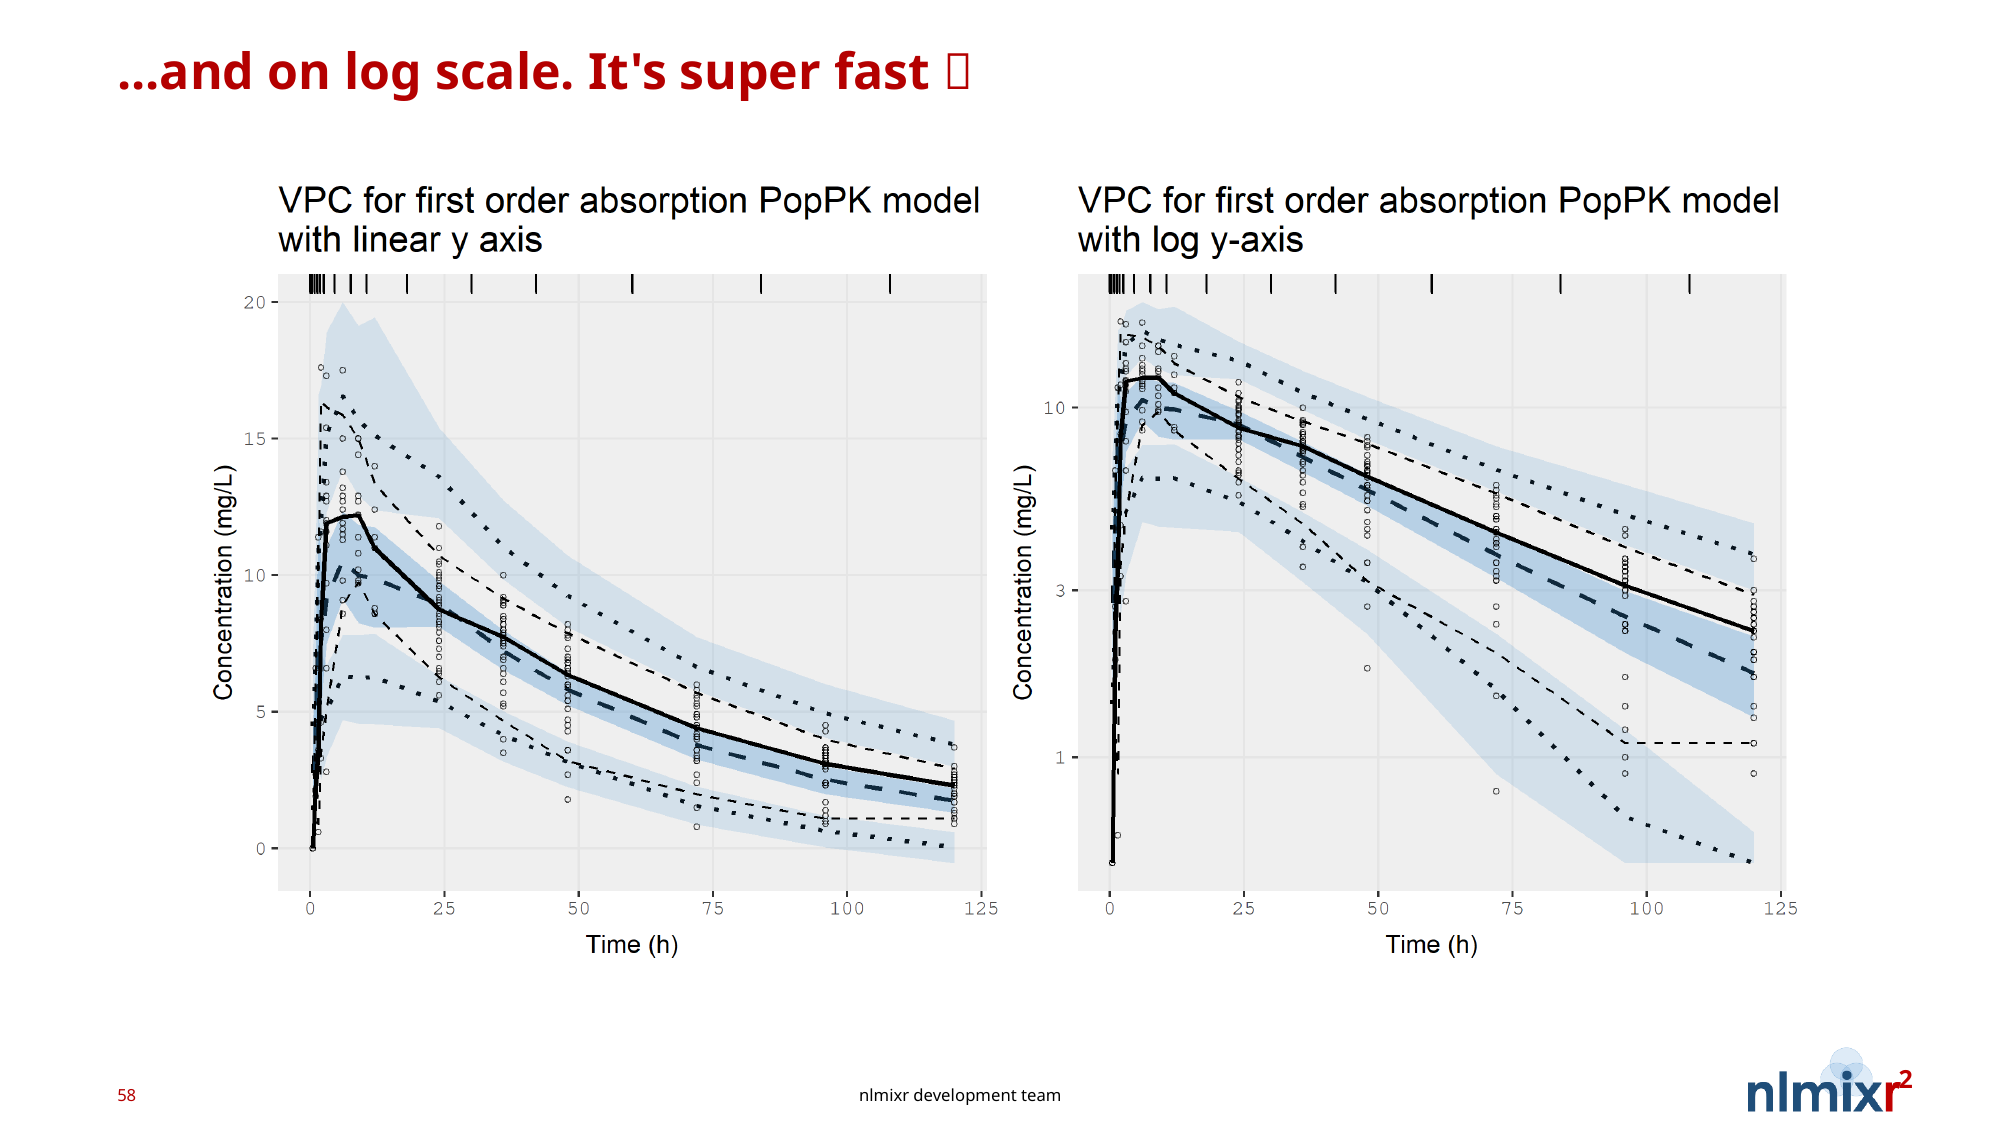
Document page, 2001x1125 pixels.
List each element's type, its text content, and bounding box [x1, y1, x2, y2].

picture [187, 164, 1811, 978]
title ...and on log scale. It's super fast  [102, 18, 1898, 181]
footer nlmixr development team [354, 1076, 1567, 1115]
slide_number 58 [102, 1076, 276, 1115]
picture [1738, 1036, 1910, 1123]
